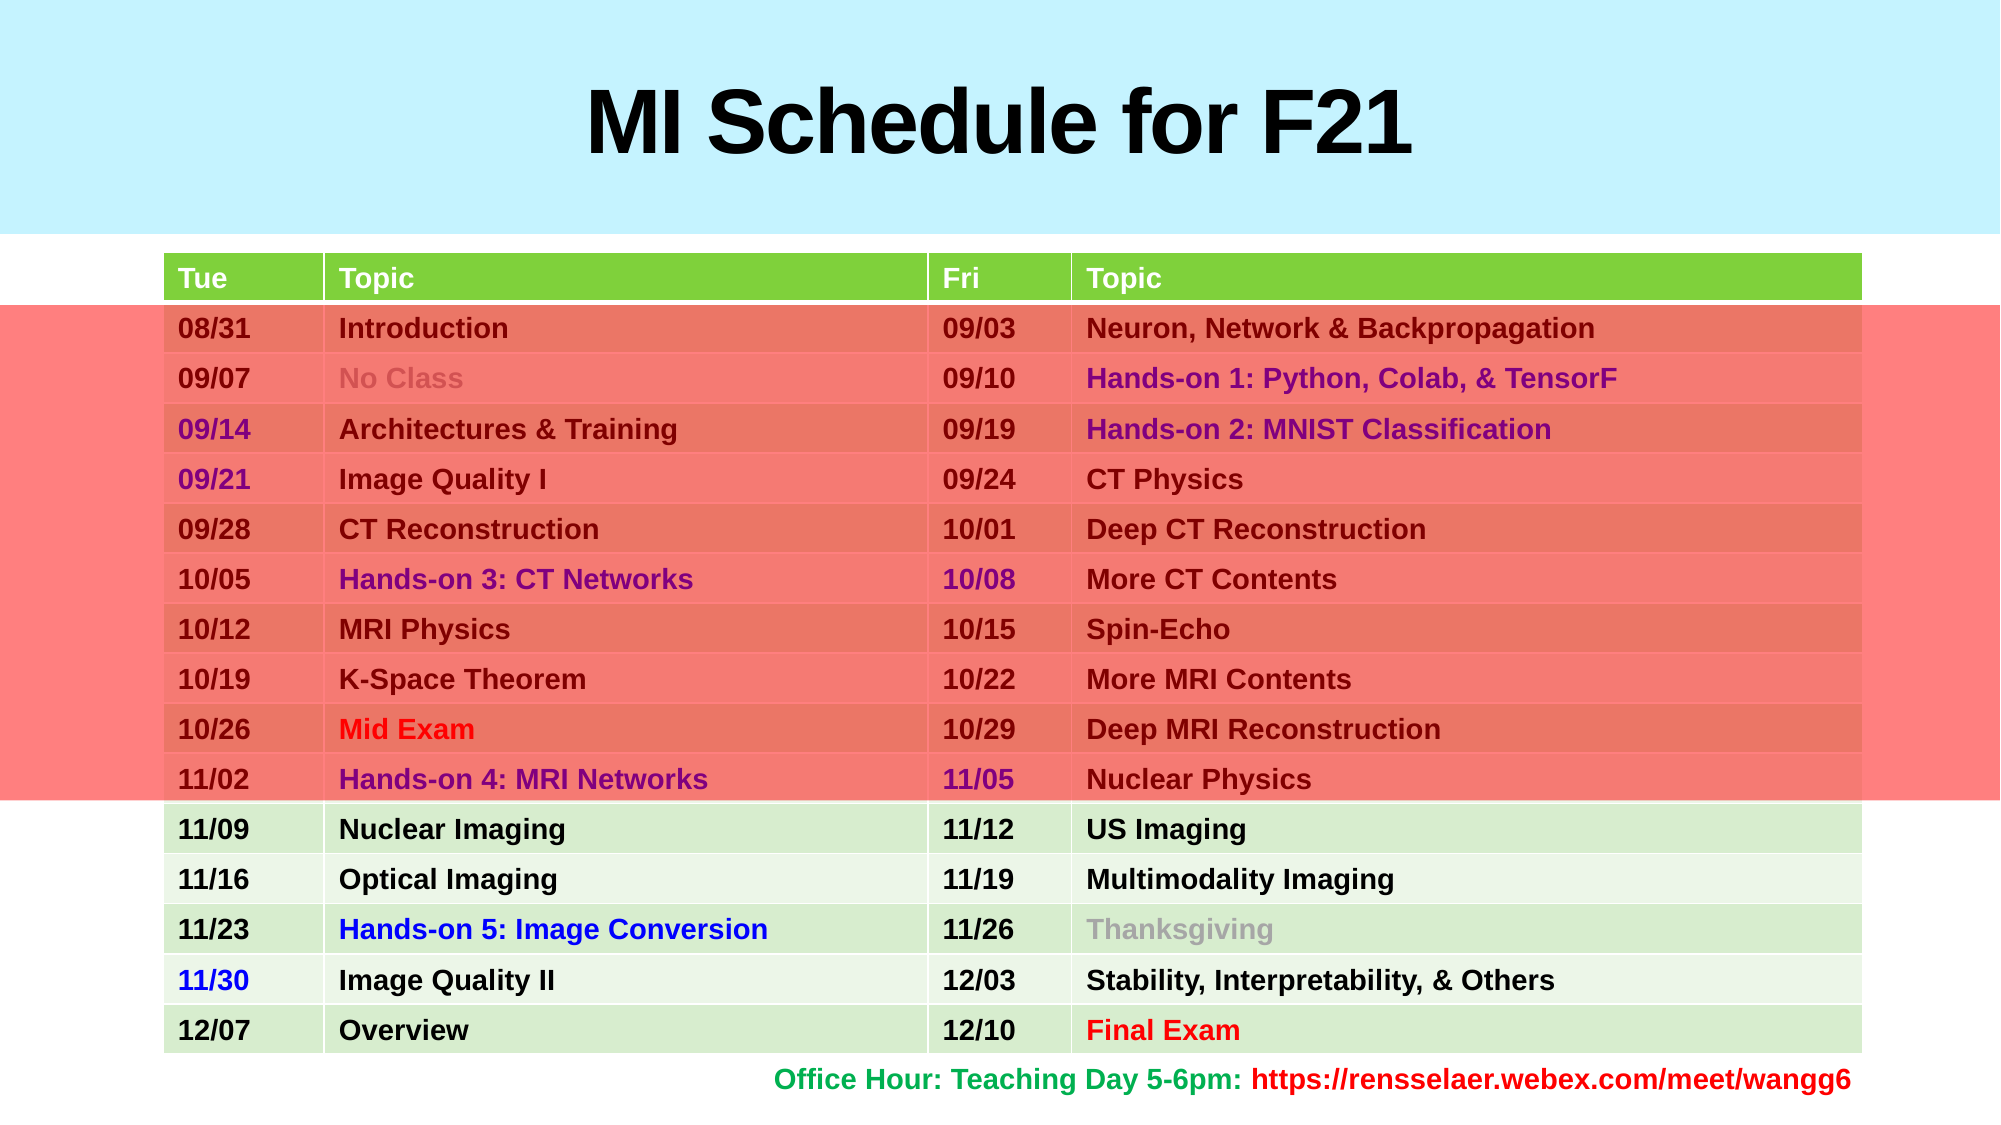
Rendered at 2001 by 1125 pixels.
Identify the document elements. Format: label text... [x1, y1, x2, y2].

table_cell Image Quality II [325, 955, 927, 1003]
text_box [0, 304, 2000, 802]
table_cell Stability, Interpretability, & Others [1072, 955, 1862, 1003]
table_header Topic [1072, 253, 1862, 300]
table_cell 11/26 [929, 904, 1071, 953]
table_cell 12/10 [929, 1005, 1071, 1052]
text_box Office Hour: Teaching Day 5-6pm: https://rensselaer.webex.com/meet/wangg6 [167, 1052, 1867, 1103]
table_header Tue [164, 253, 323, 300]
table_cell Optical Imaging [325, 854, 927, 903]
table_cell US Imaging [1072, 804, 1862, 853]
table_cell 11/09 [164, 804, 323, 853]
table_cell 11/16 [164, 854, 323, 903]
table_cell 12/07 [164, 1005, 323, 1053]
table_cell 11/19 [929, 854, 1071, 903]
table_cell Multimodality Imaging [1072, 854, 1862, 903]
table_cell 11/23 [164, 904, 323, 953]
table_header Fri [929, 253, 1071, 300]
table_cell Thanksgiving [1072, 904, 1862, 953]
table_cell 11/12 [929, 804, 1071, 853]
table_cell Final Exam [1072, 1005, 1862, 1052]
table_header Topic [325, 253, 927, 300]
table_cell 11/30 [164, 955, 323, 1003]
title MI Schedule for F21 [0, 0, 2000, 234]
table_cell 12/03 [929, 955, 1071, 1003]
table_cell Overview [325, 1005, 927, 1052]
table_cell Hands-on 5: Image Conversion [325, 904, 927, 953]
table_cell Nuclear Imaging [325, 804, 927, 853]
